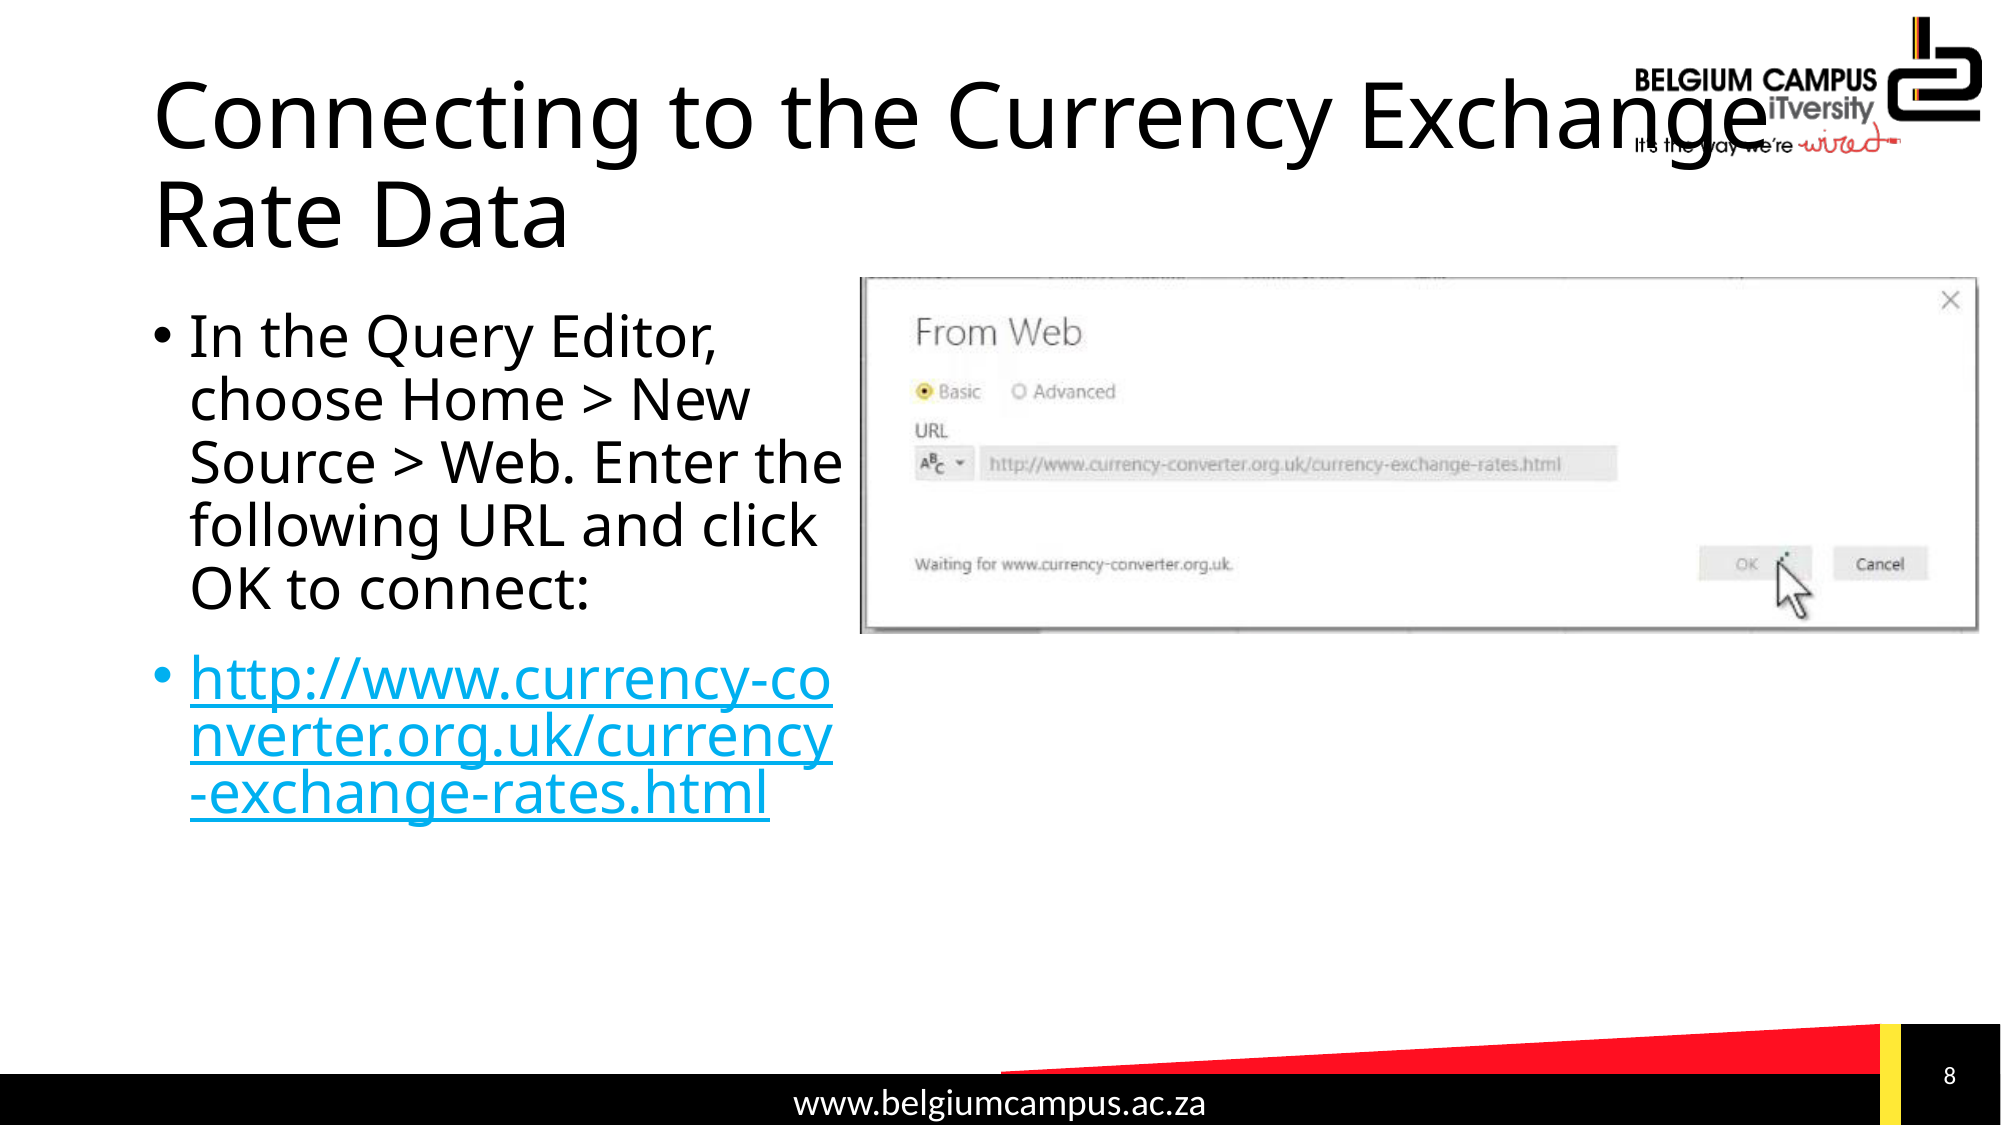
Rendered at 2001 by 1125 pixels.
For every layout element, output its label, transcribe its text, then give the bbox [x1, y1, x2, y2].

title Connecting to the Currency Exchange Rate Data [137, 59, 1863, 278]
picture [1631, 0, 1986, 198]
list In the Query Editor, choose Home > New Source > Web. Enter the following URL and click OK to connect: http://www.currency-converter.org.uk/currency-exchange-rates.html [137, 299, 860, 1014]
picture [859, 277, 1980, 634]
